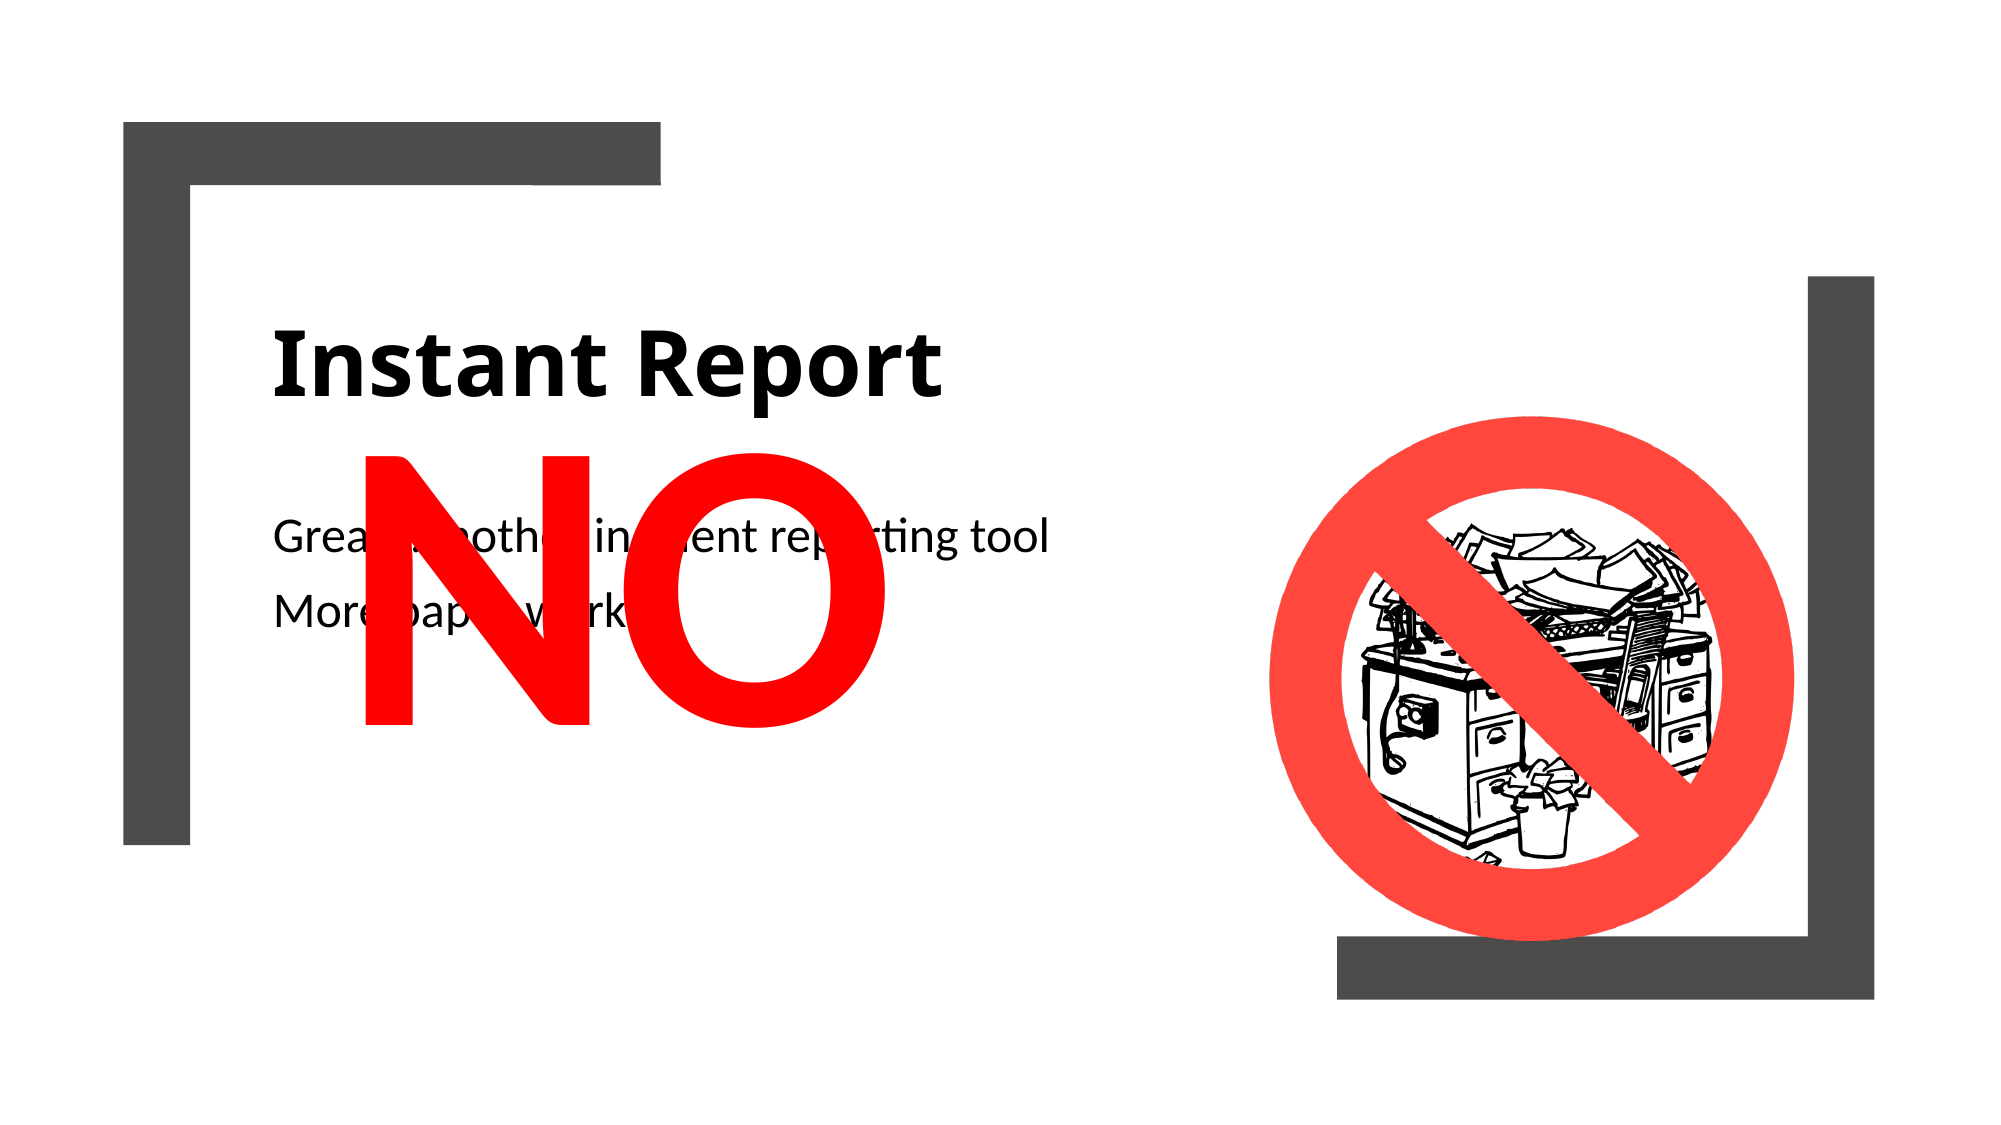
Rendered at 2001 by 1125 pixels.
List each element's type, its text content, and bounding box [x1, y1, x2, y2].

text_box [123, 122, 661, 846]
text_box [1337, 276, 1875, 1000]
text_box NO [326, 303, 910, 817]
list Great…another incident reporting tool More paper work… [257, 501, 1253, 902]
picture [1268, 414, 1797, 943]
title Instant Report [257, 258, 1755, 476]
